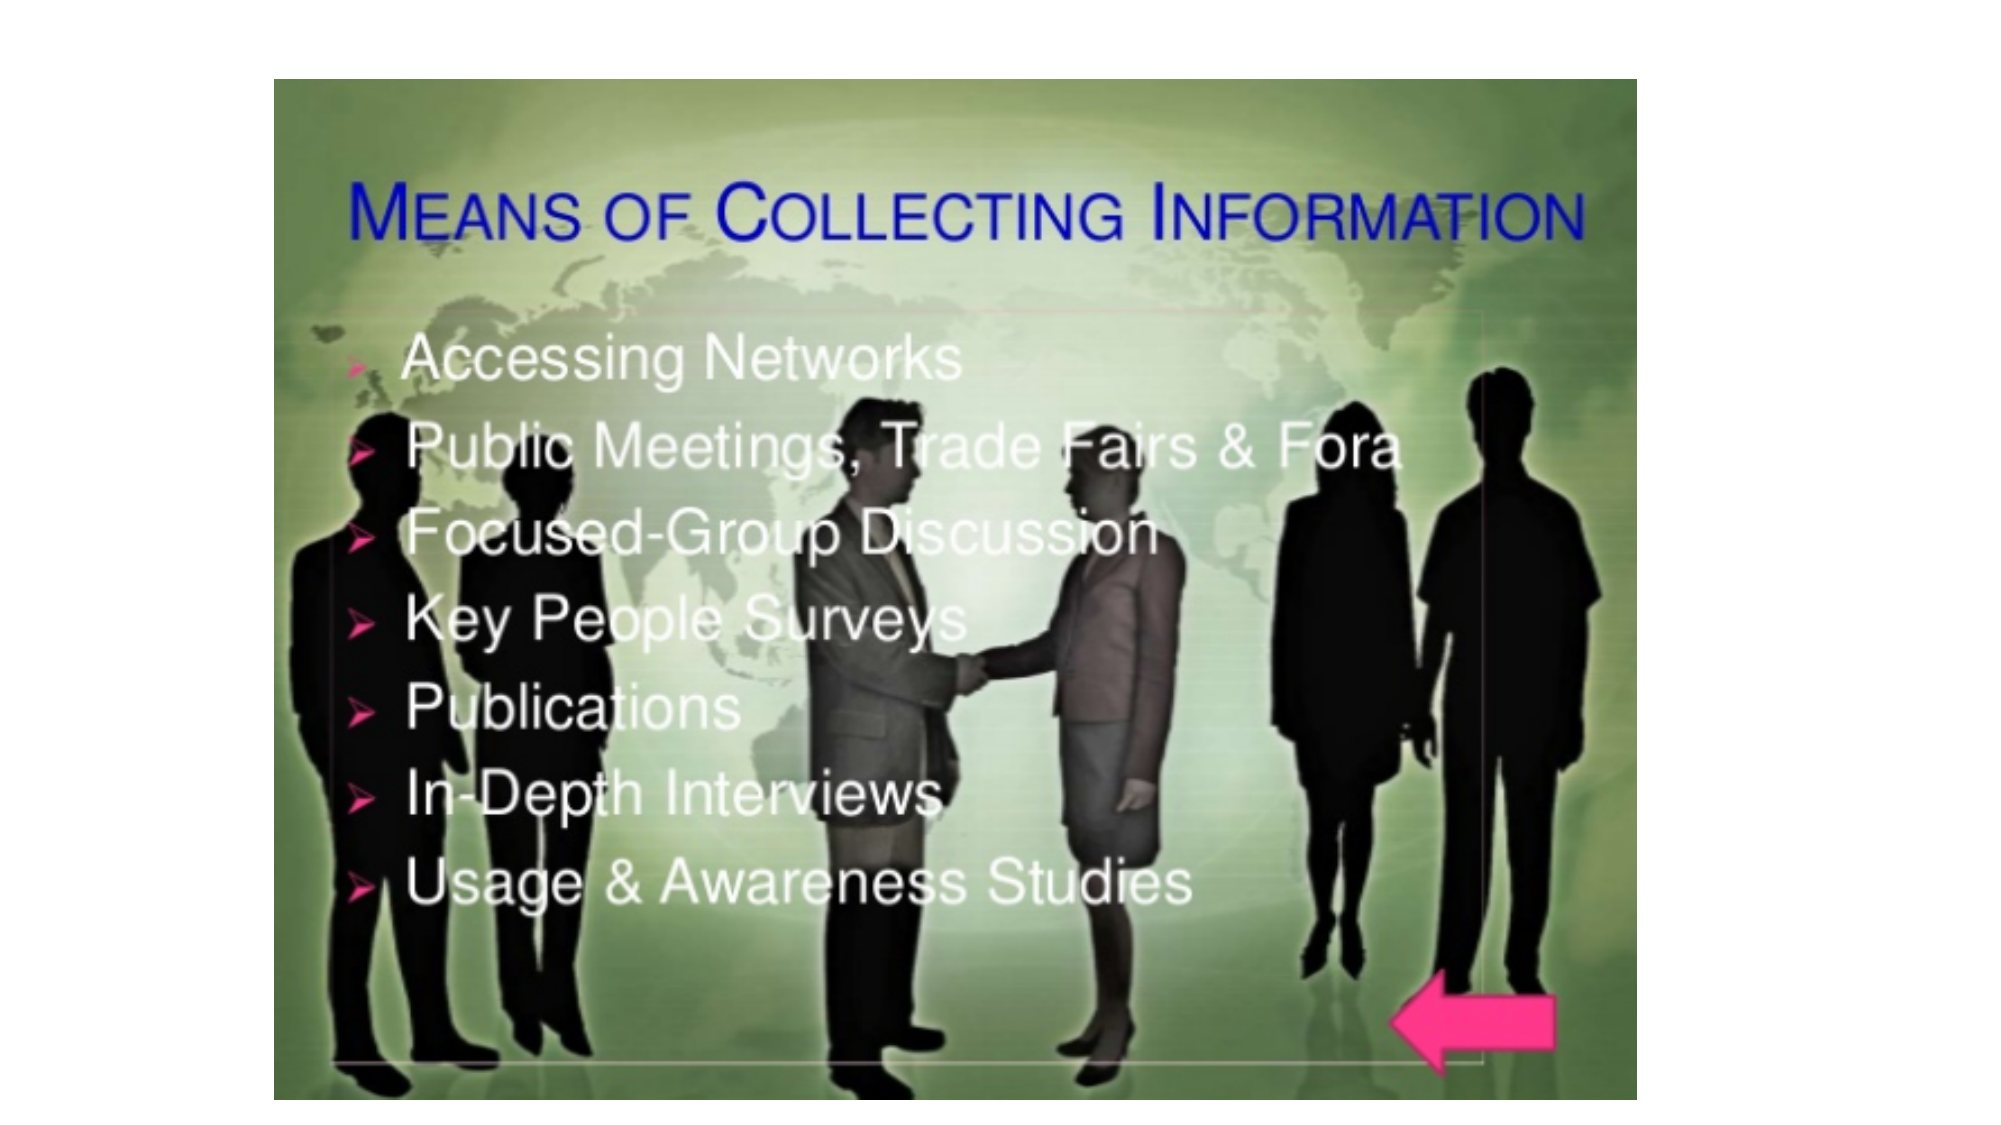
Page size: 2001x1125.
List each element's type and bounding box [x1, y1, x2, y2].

list [274, 79, 1637, 1100]
